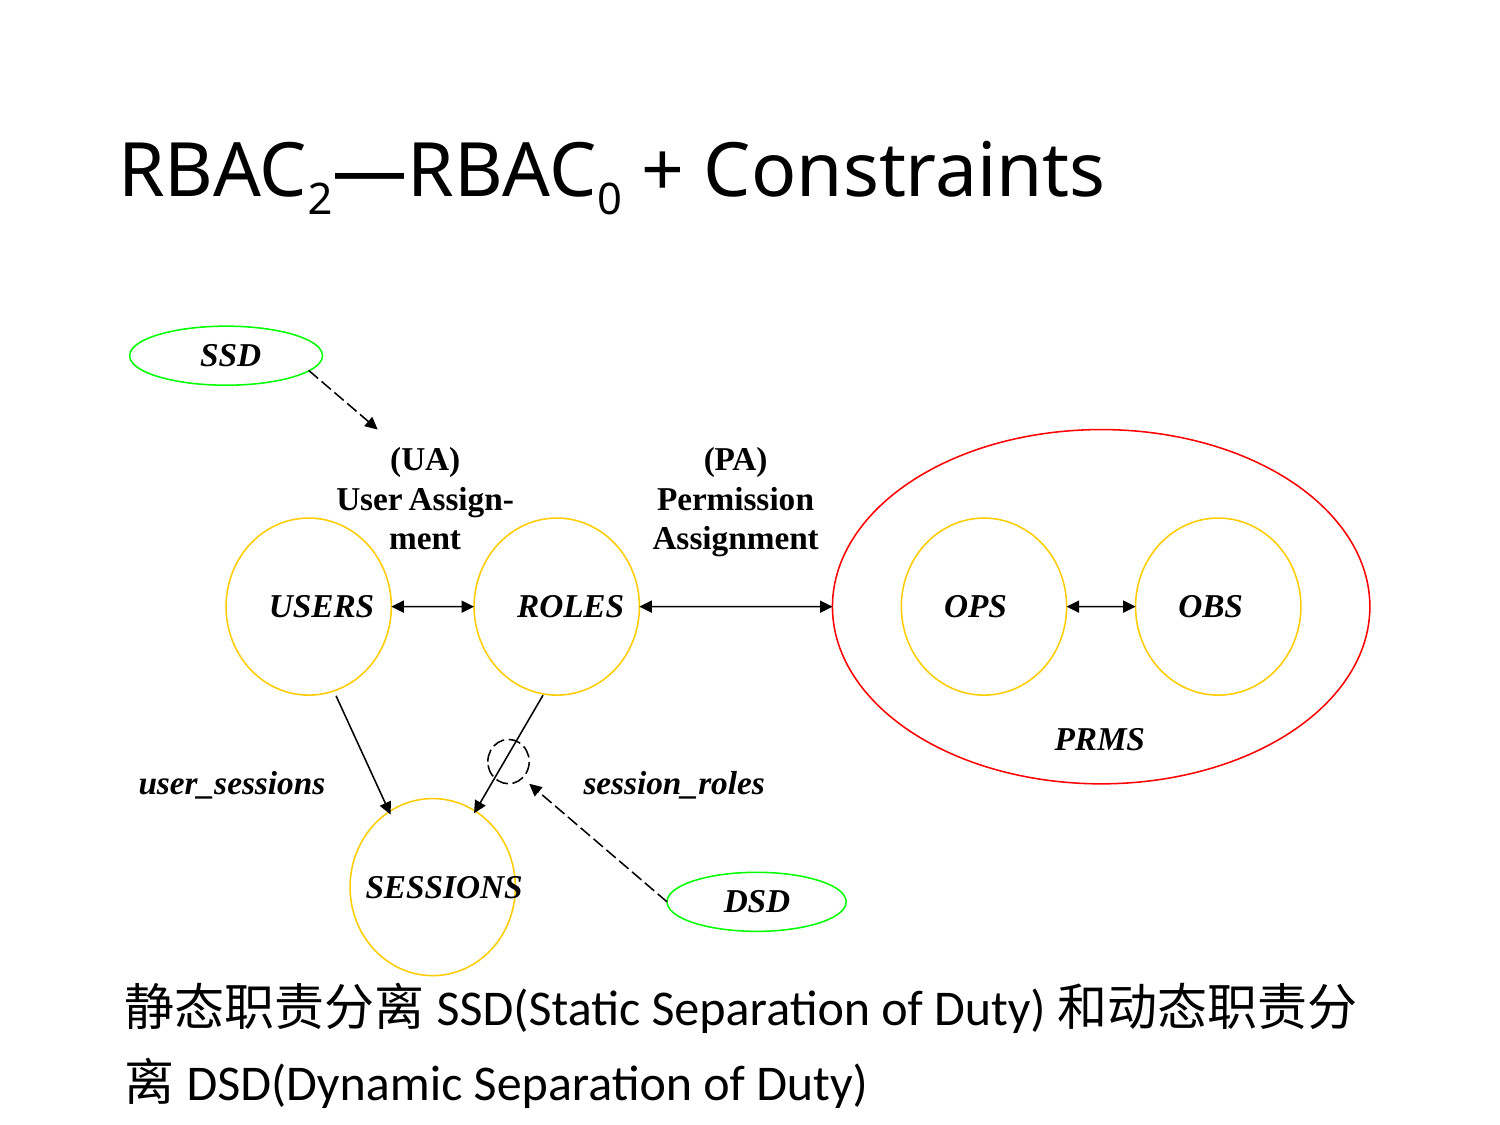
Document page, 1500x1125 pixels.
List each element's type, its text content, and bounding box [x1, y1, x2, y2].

text_box SSD [185, 326, 276, 381]
title RBAC2—RBAC0 + Constraints [103, 59, 1397, 278]
text_box user_sessions [123, 754, 226, 809]
text_box [361, 415, 378, 429]
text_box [226, 429, 1370, 976]
text_box [129, 328, 323, 386]
text_box 静态职责分离SSD(Static Separation of Duty)和动态职责分离DSD(Dynamic Separation of Duty) [109, 952, 1404, 1125]
